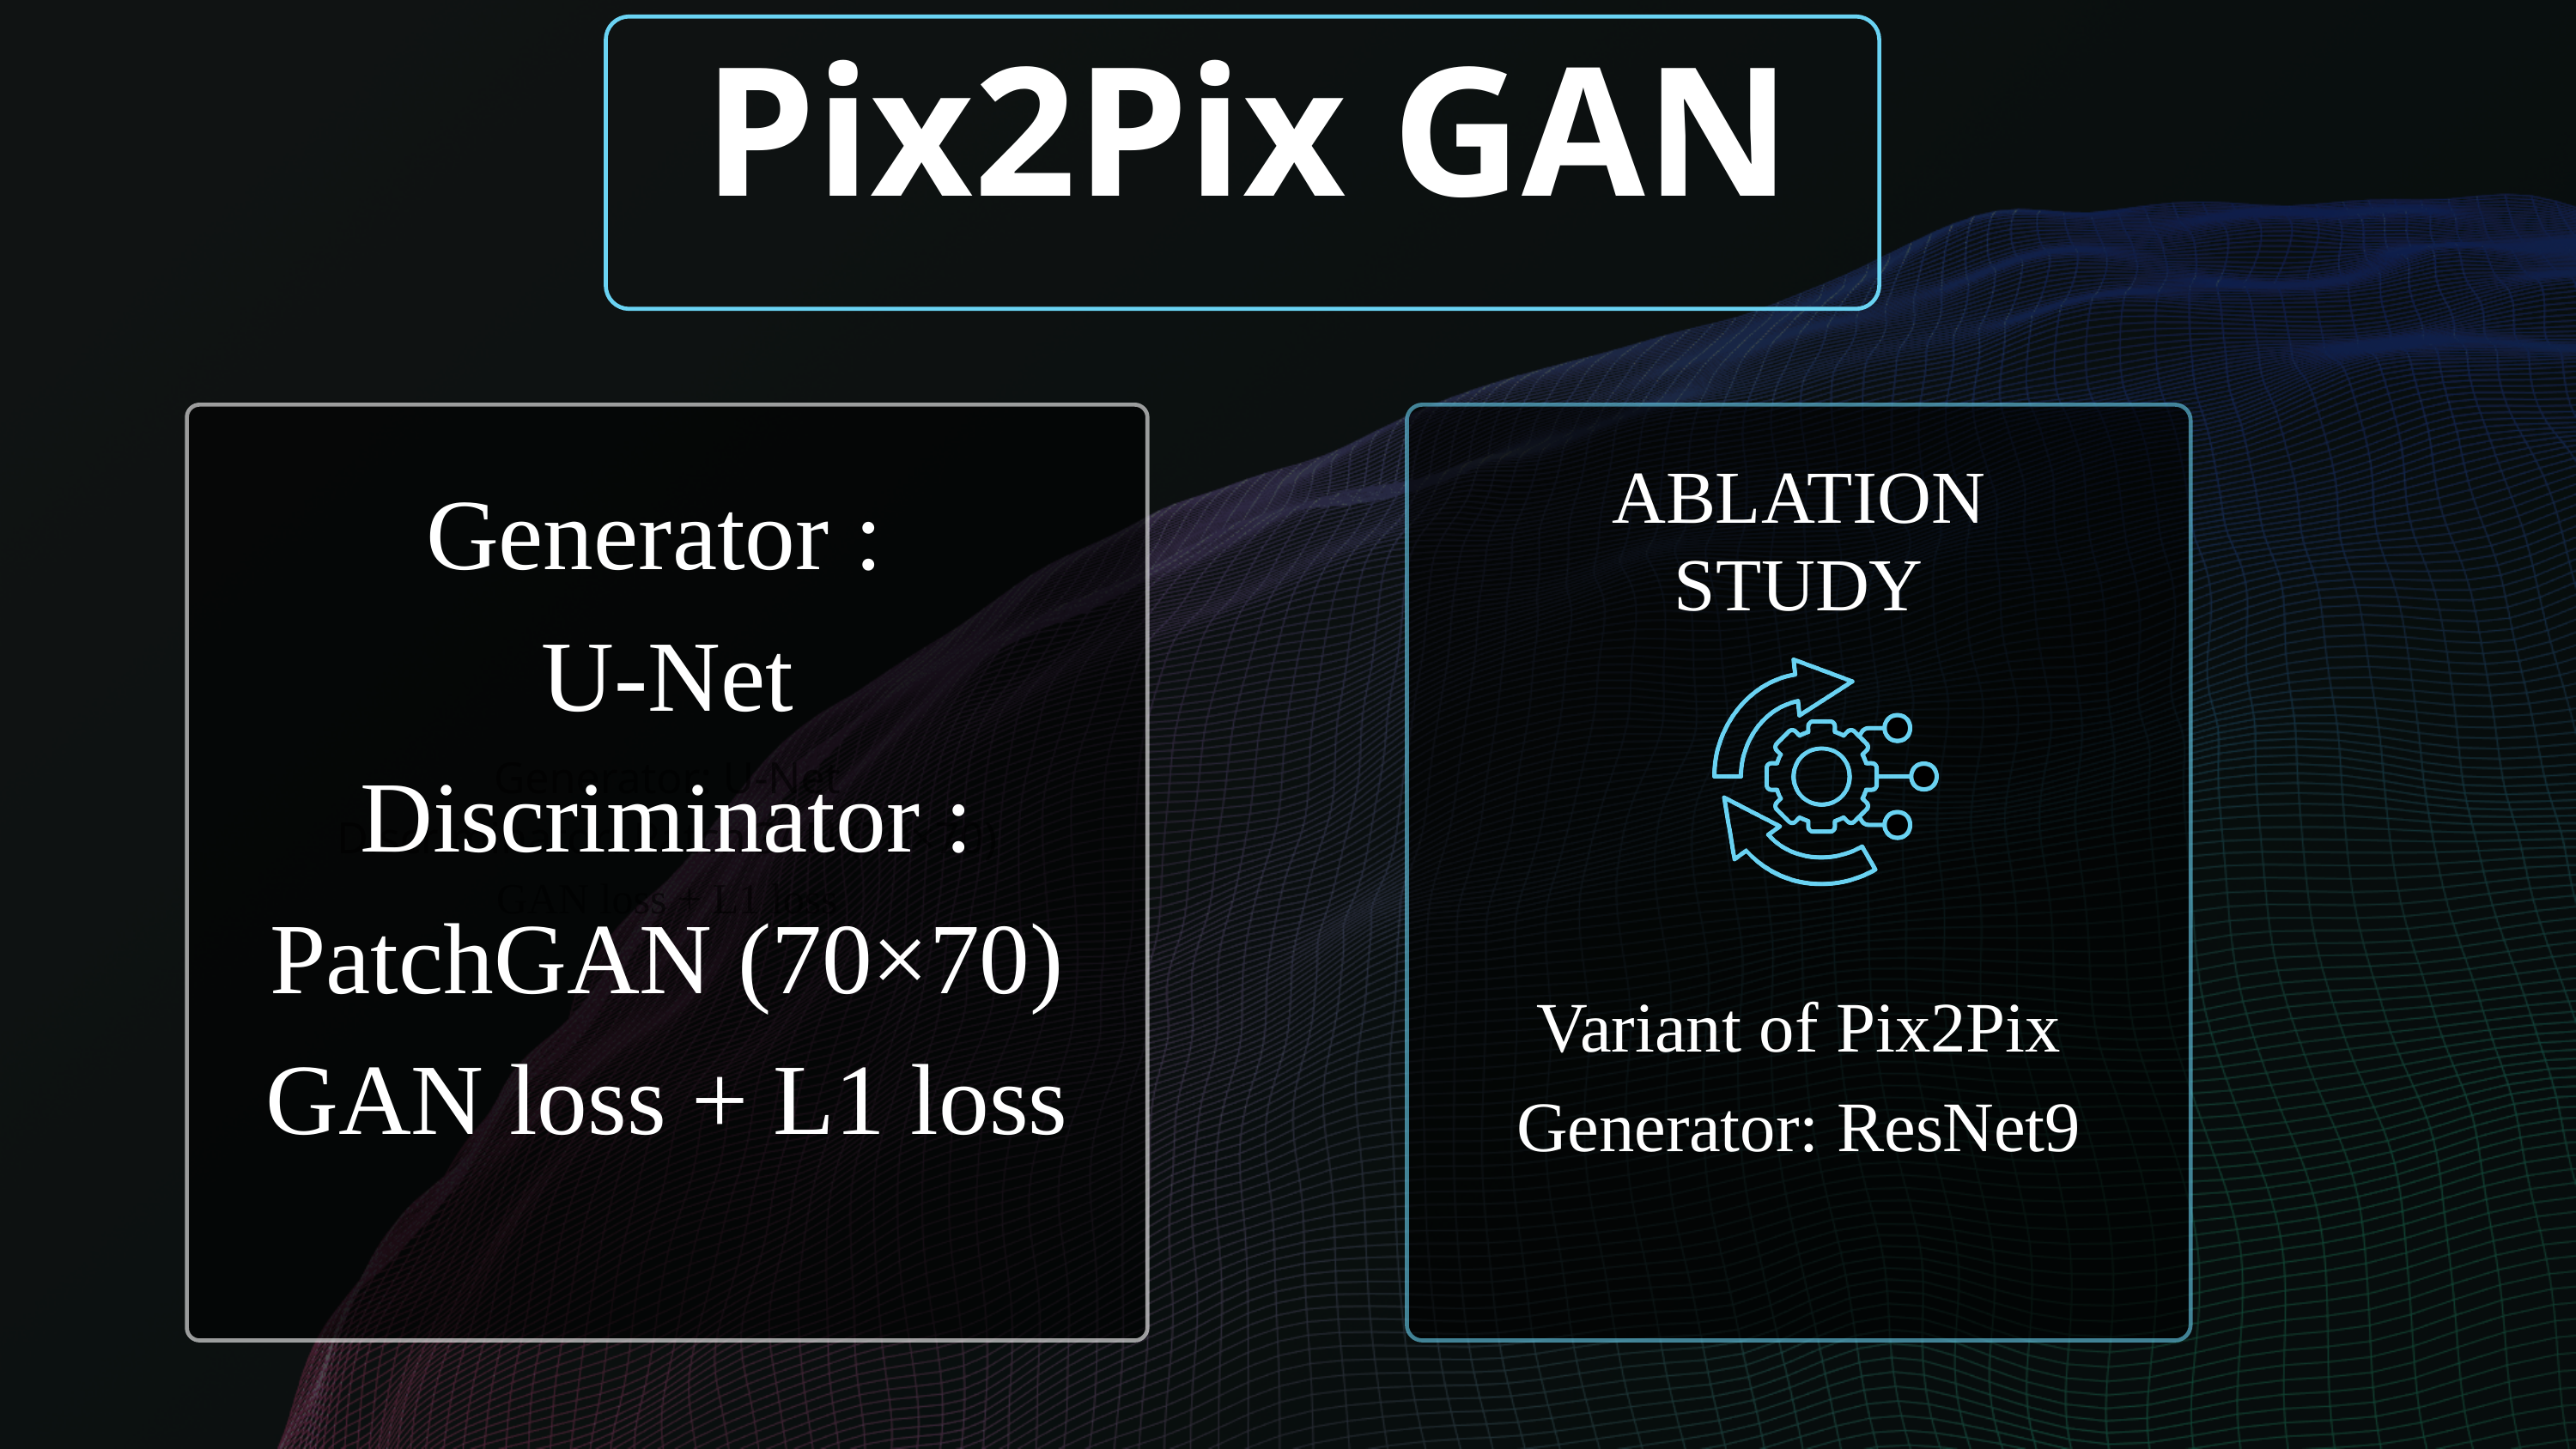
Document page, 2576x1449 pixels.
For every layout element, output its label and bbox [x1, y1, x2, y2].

text_box [186, 404, 1148, 1341]
text_box [605, 0, 1885, 355]
text_box [1406, 404, 2191, 1341]
text_box [0, 0, 2576, 1449]
